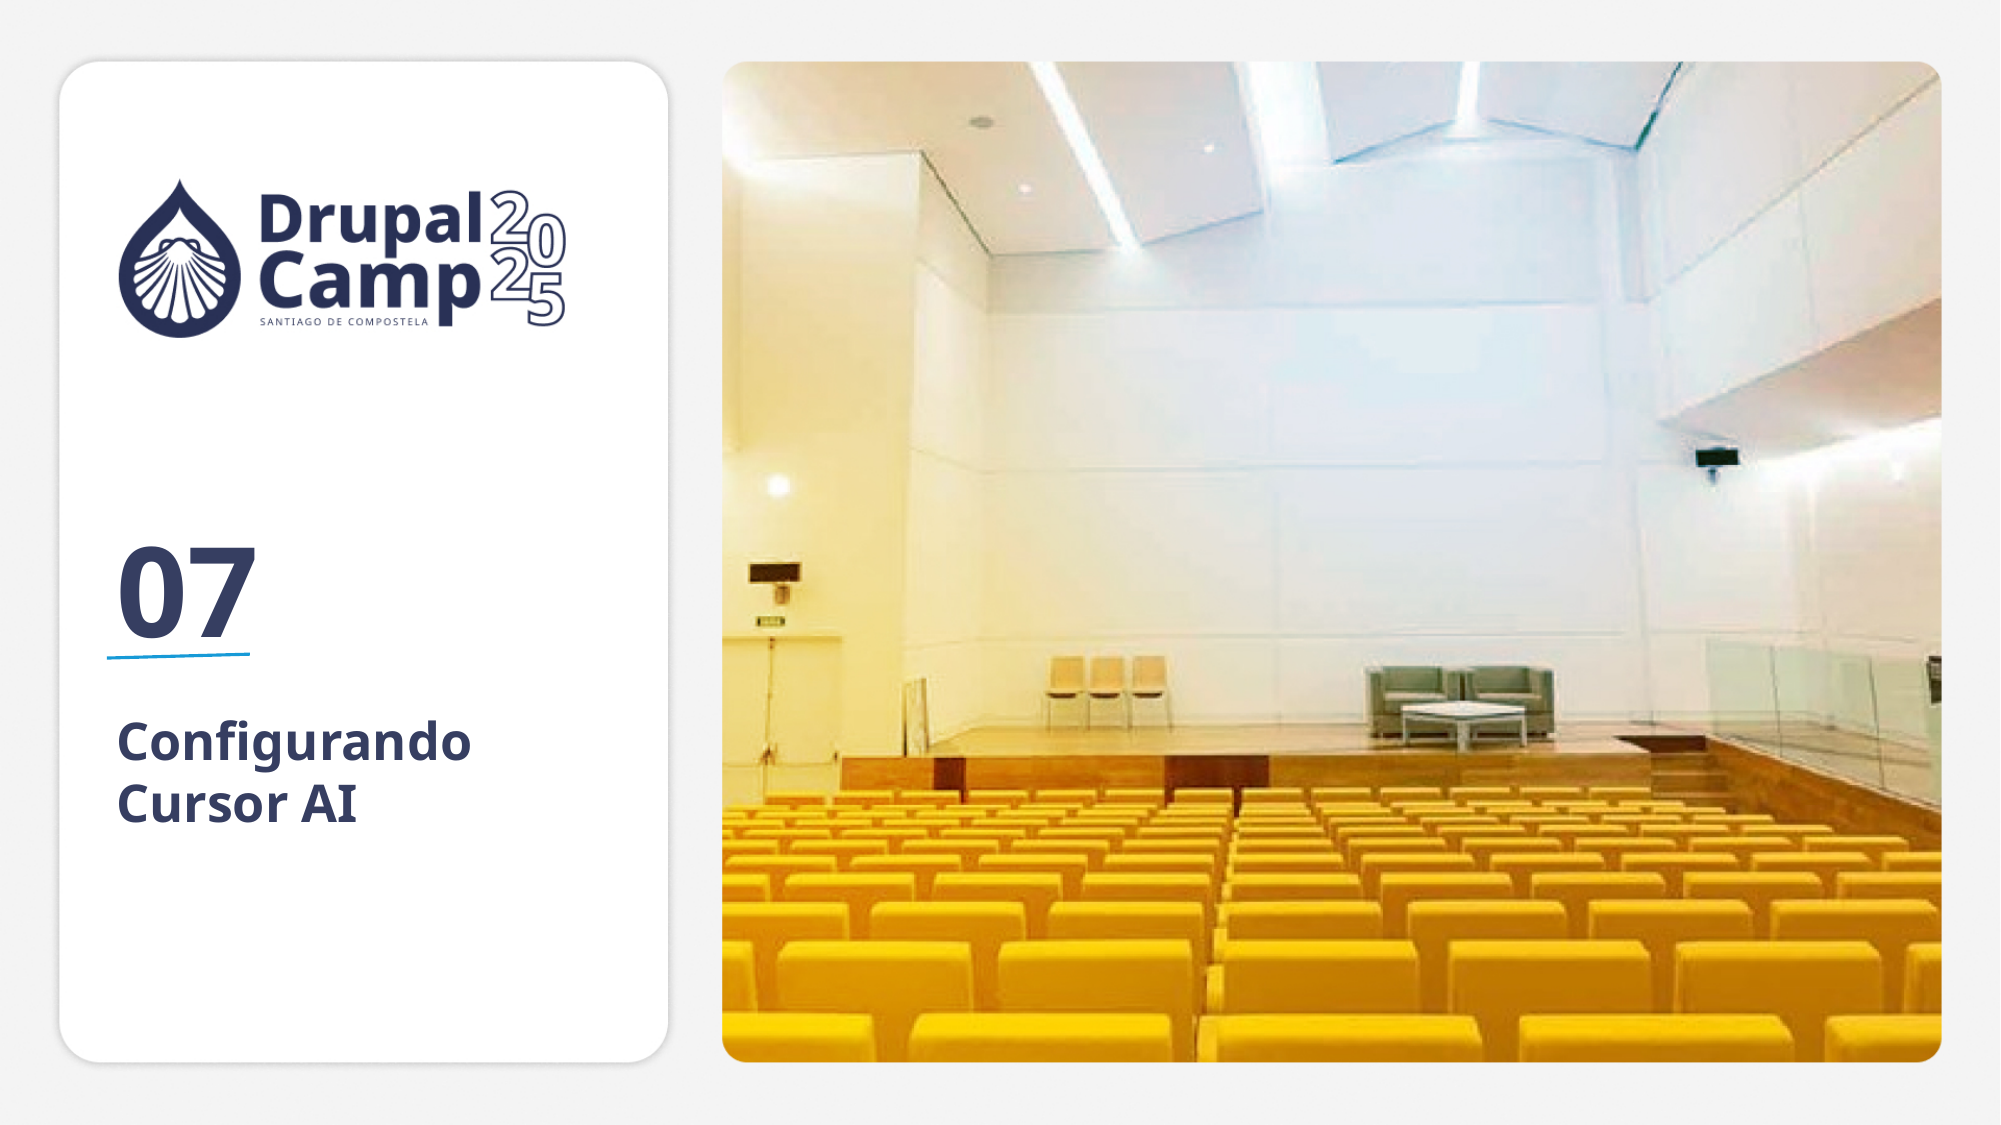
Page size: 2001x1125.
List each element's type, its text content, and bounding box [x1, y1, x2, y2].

text_box Configurando Cursor AI [101, 700, 572, 841]
picture [0, 0, 2001, 1125]
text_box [106, 654, 250, 658]
text_box 07 [101, 505, 289, 671]
